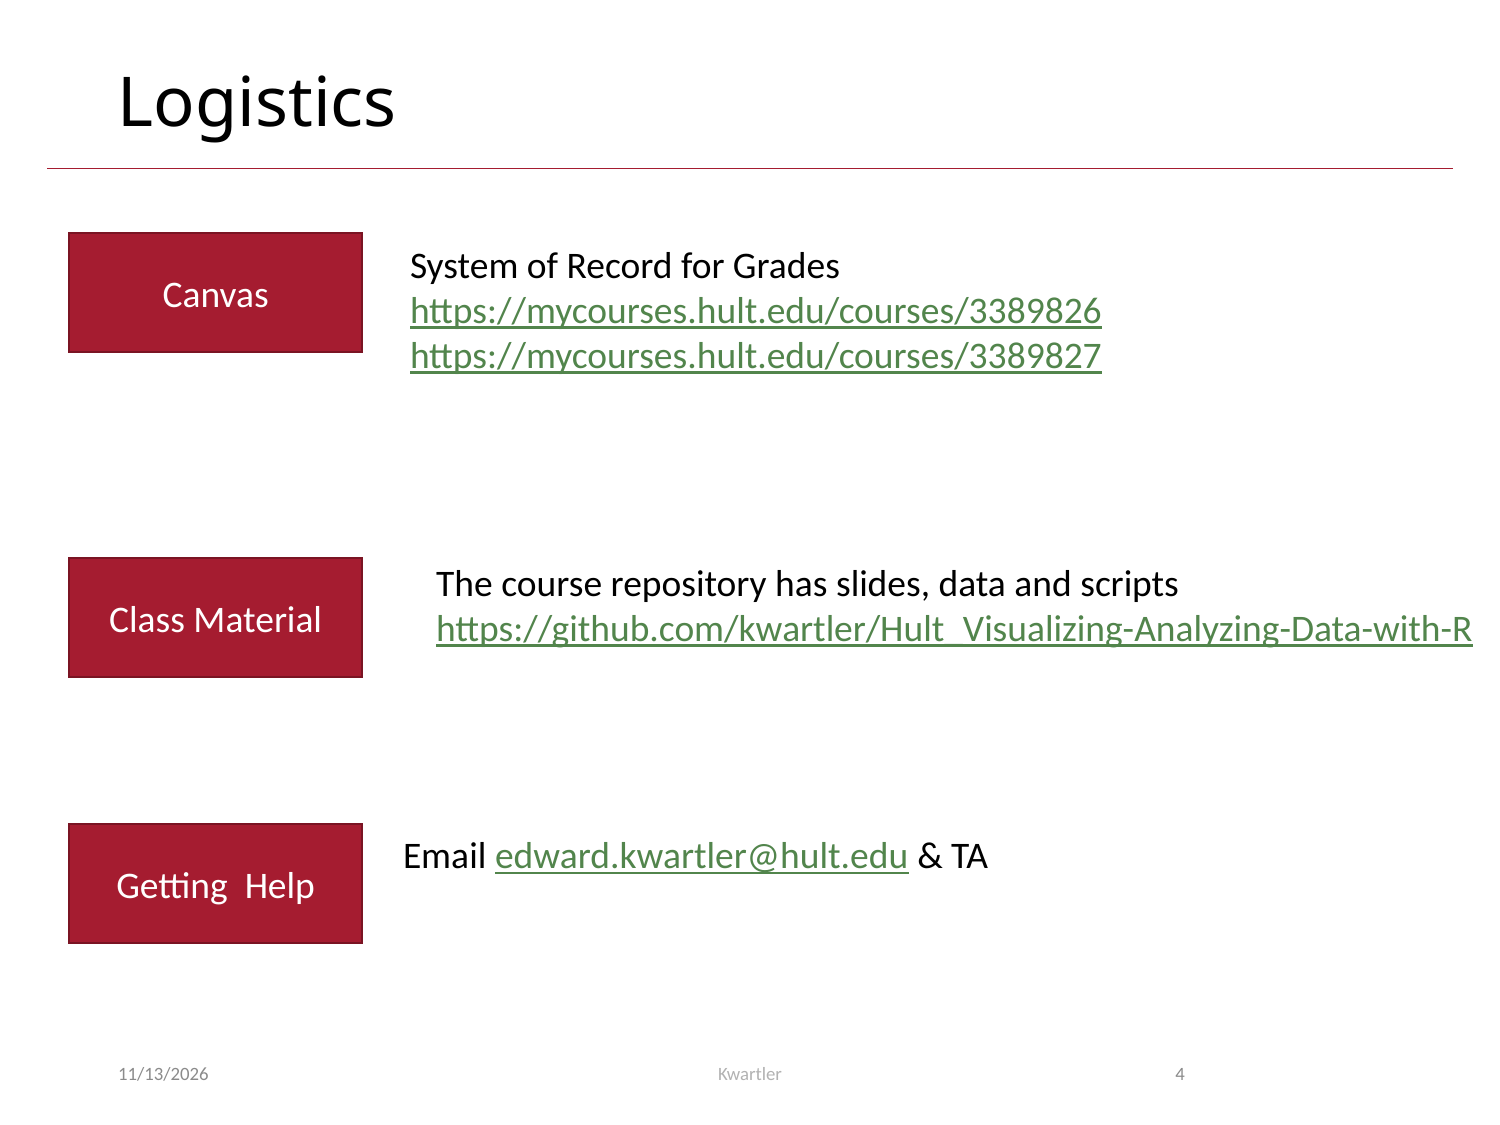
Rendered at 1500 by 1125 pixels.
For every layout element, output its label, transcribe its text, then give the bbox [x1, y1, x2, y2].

footer Kwartler [496, 1042, 1004, 1103]
text_box Getting Help [68, 823, 363, 944]
text_box Canvas [68, 232, 363, 353]
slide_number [103, 1042, 441, 1103]
text_box System of Record for Grades https://mycourses.hult.edu/courses/3389826 https://mycourses.hult.edu/courses/3389827 [395, 233, 1118, 384]
text_box Email edward.kwartler@hult.edu & TA [388, 824, 1004, 884]
text_box Logistics [103, 59, 1397, 157]
text_box Class Material [68, 557, 363, 678]
text_box The course repository has slides, data and scripts https://github.com/kwartler/Hult_Visualizing-Analyzing-Data-with-R [421, 551, 1489, 657]
slide_number 4 [1059, 1042, 1200, 1103]
